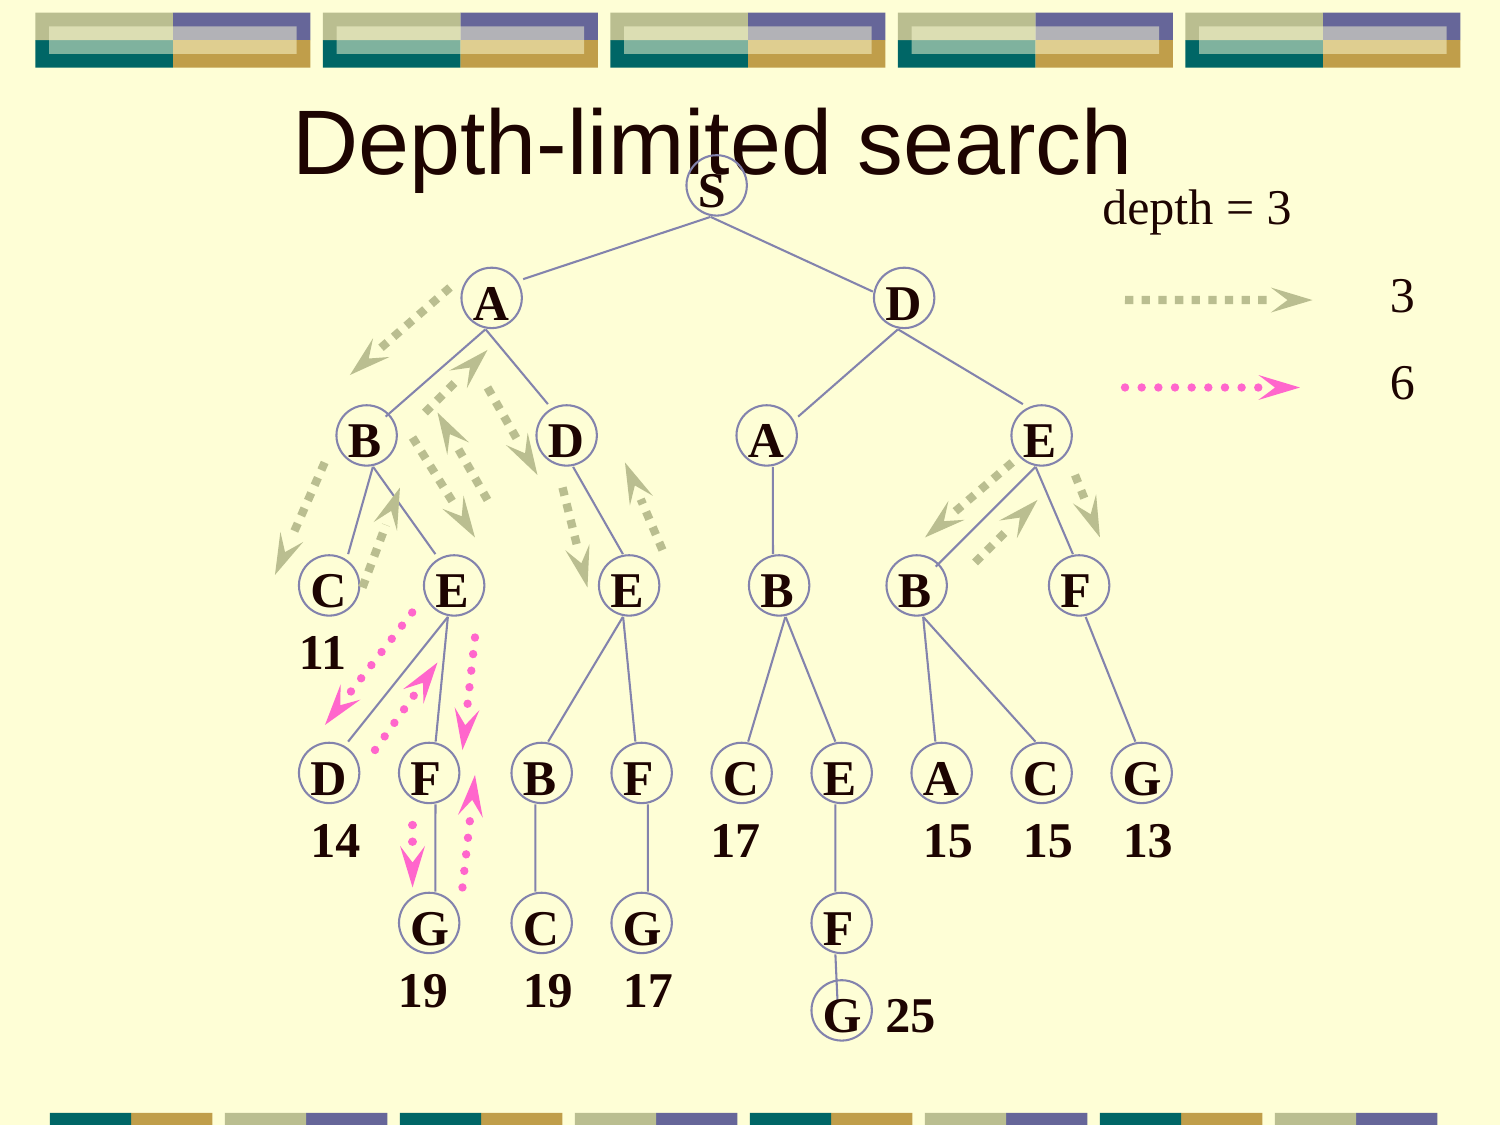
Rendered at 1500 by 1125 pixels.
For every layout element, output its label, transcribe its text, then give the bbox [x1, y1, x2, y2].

text_box B [337, 412, 392, 472]
text_box C [1012, 750, 1070, 810]
text_box 6 [1375, 350, 1430, 410]
text_box 15 [912, 812, 984, 872]
text_box [622, 892, 662, 900]
text_box [747, 405, 786, 412]
text_box [521, 453, 538, 475]
text_box F [1050, 562, 1102, 622]
text_box depth = 3 [1087, 174, 1307, 235]
text_box [697, 155, 736, 162]
text_box 14 [300, 812, 371, 872]
text_box [567, 756, 572, 790]
text_box C [512, 900, 570, 960]
text_box [722, 742, 762, 750]
text_box 19 [512, 962, 584, 1022]
text_box G [612, 900, 673, 960]
text_box [420, 662, 438, 683]
text_box [1122, 742, 1162, 750]
text_box [274, 553, 290, 575]
text_box [452, 753, 460, 793]
text_box [922, 742, 962, 750]
text_box 19 [387, 962, 459, 1022]
text_box [867, 756, 872, 790]
title Depth-limited search [160, 99, 1292, 176]
text_box [1022, 405, 1061, 412]
text_box [1279, 381, 1300, 394]
text_box [522, 892, 562, 900]
text_box [822, 742, 862, 750]
text_box 25 [875, 987, 946, 1047]
text_box 17 [612, 962, 684, 1022]
text_box [1291, 293, 1313, 307]
text_box [1022, 742, 1062, 750]
text_box E [1012, 412, 1067, 472]
text_box [655, 569, 660, 601]
text_box [822, 980, 861, 987]
text_box 17 [699, 812, 771, 872]
text_box B [887, 562, 942, 622]
text_box [610, 555, 649, 562]
text_box [472, 267, 512, 275]
text_box [624, 462, 639, 484]
text_box [1018, 499, 1038, 519]
text_box [458, 728, 471, 751]
text_box [522, 742, 562, 750]
text_box C [712, 750, 770, 810]
text_box [349, 356, 370, 376]
text_box [466, 774, 479, 797]
text_box [409, 892, 449, 900]
text_box F [612, 750, 664, 810]
text_box G [812, 987, 873, 1047]
text_box F [812, 900, 864, 960]
text_box [1060, 555, 1099, 562]
text_box F [399, 750, 452, 810]
text_box [437, 412, 454, 434]
text_box B [512, 750, 567, 810]
text_box 3 [1375, 262, 1430, 323]
text_box [310, 555, 349, 562]
text_box [458, 516, 475, 538]
text_box A [737, 412, 795, 472]
text_box G [399, 900, 460, 960]
text_box [309, 742, 349, 750]
text_box [864, 902, 872, 944]
text_box [897, 555, 936, 562]
text_box 11 [288, 624, 357, 685]
text_box D [874, 275, 932, 335]
text_box [324, 704, 343, 725]
text_box [822, 892, 862, 900]
text_box [1086, 515, 1100, 538]
text_box C [299, 562, 357, 622]
text_box [737, 163, 747, 208]
text_box [622, 742, 662, 750]
text_box [435, 555, 474, 562]
text_box [547, 405, 586, 412]
text_box [409, 742, 449, 750]
text_box [1067, 419, 1072, 452]
text_box [942, 569, 947, 602]
text_box [924, 519, 945, 538]
text_box [805, 569, 810, 601]
text_box B [750, 562, 805, 622]
text_box 15 [1012, 812, 1084, 872]
text_box G [1112, 750, 1173, 810]
text_box [480, 569, 485, 601]
text_box 13 [1112, 812, 1184, 872]
text_box A [462, 275, 520, 335]
text_box [468, 349, 488, 369]
text_box [576, 565, 589, 588]
text_box S [687, 162, 737, 222]
text_box E [425, 562, 480, 622]
text_box [386, 487, 400, 510]
text_box [760, 555, 799, 562]
text_box [1102, 565, 1110, 606]
text_box D [299, 750, 357, 810]
text_box [664, 752, 672, 794]
text_box A [912, 750, 970, 810]
text_box E [812, 750, 867, 810]
text_box D [537, 412, 595, 472]
text_box [392, 419, 397, 452]
text_box [884, 267, 924, 275]
text_box E [600, 562, 655, 622]
text_box [406, 866, 419, 888]
text_box [347, 405, 386, 412]
